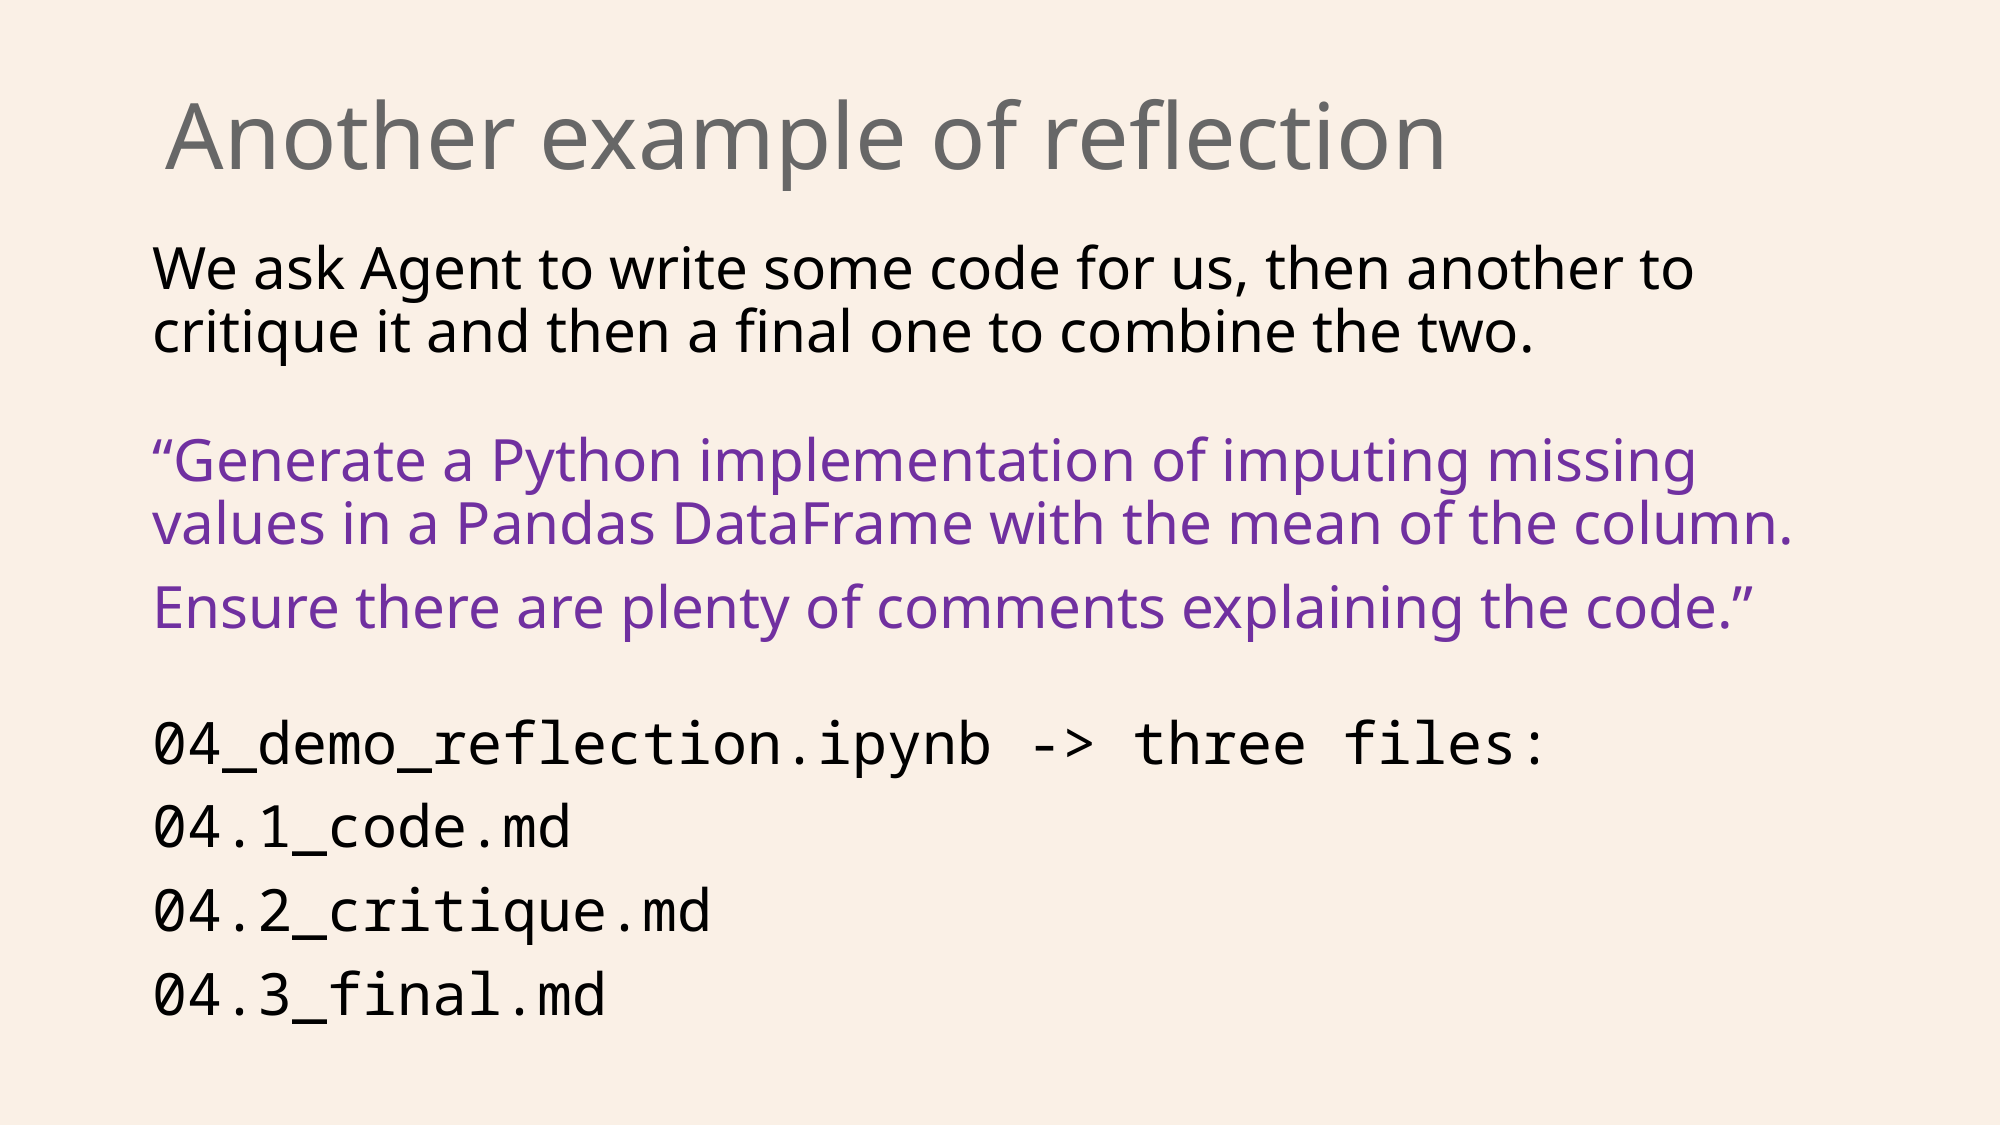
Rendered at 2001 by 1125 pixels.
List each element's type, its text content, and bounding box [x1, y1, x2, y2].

list We ask Agent to write some code for us, then another to critique it and then a final one to combine the two. “Generate a Python implementation of imputing missing values in a Pandas DataFrame with the mean of the column. Ensure there are plenty of comments explaining the code.” 04_demo_reflection.ipynb -> three files: 04.1_code.md 04.2_critique.md 04.3_final.md [137, 231, 1876, 1037]
title Another example of reflection [150, 31, 1876, 231]
